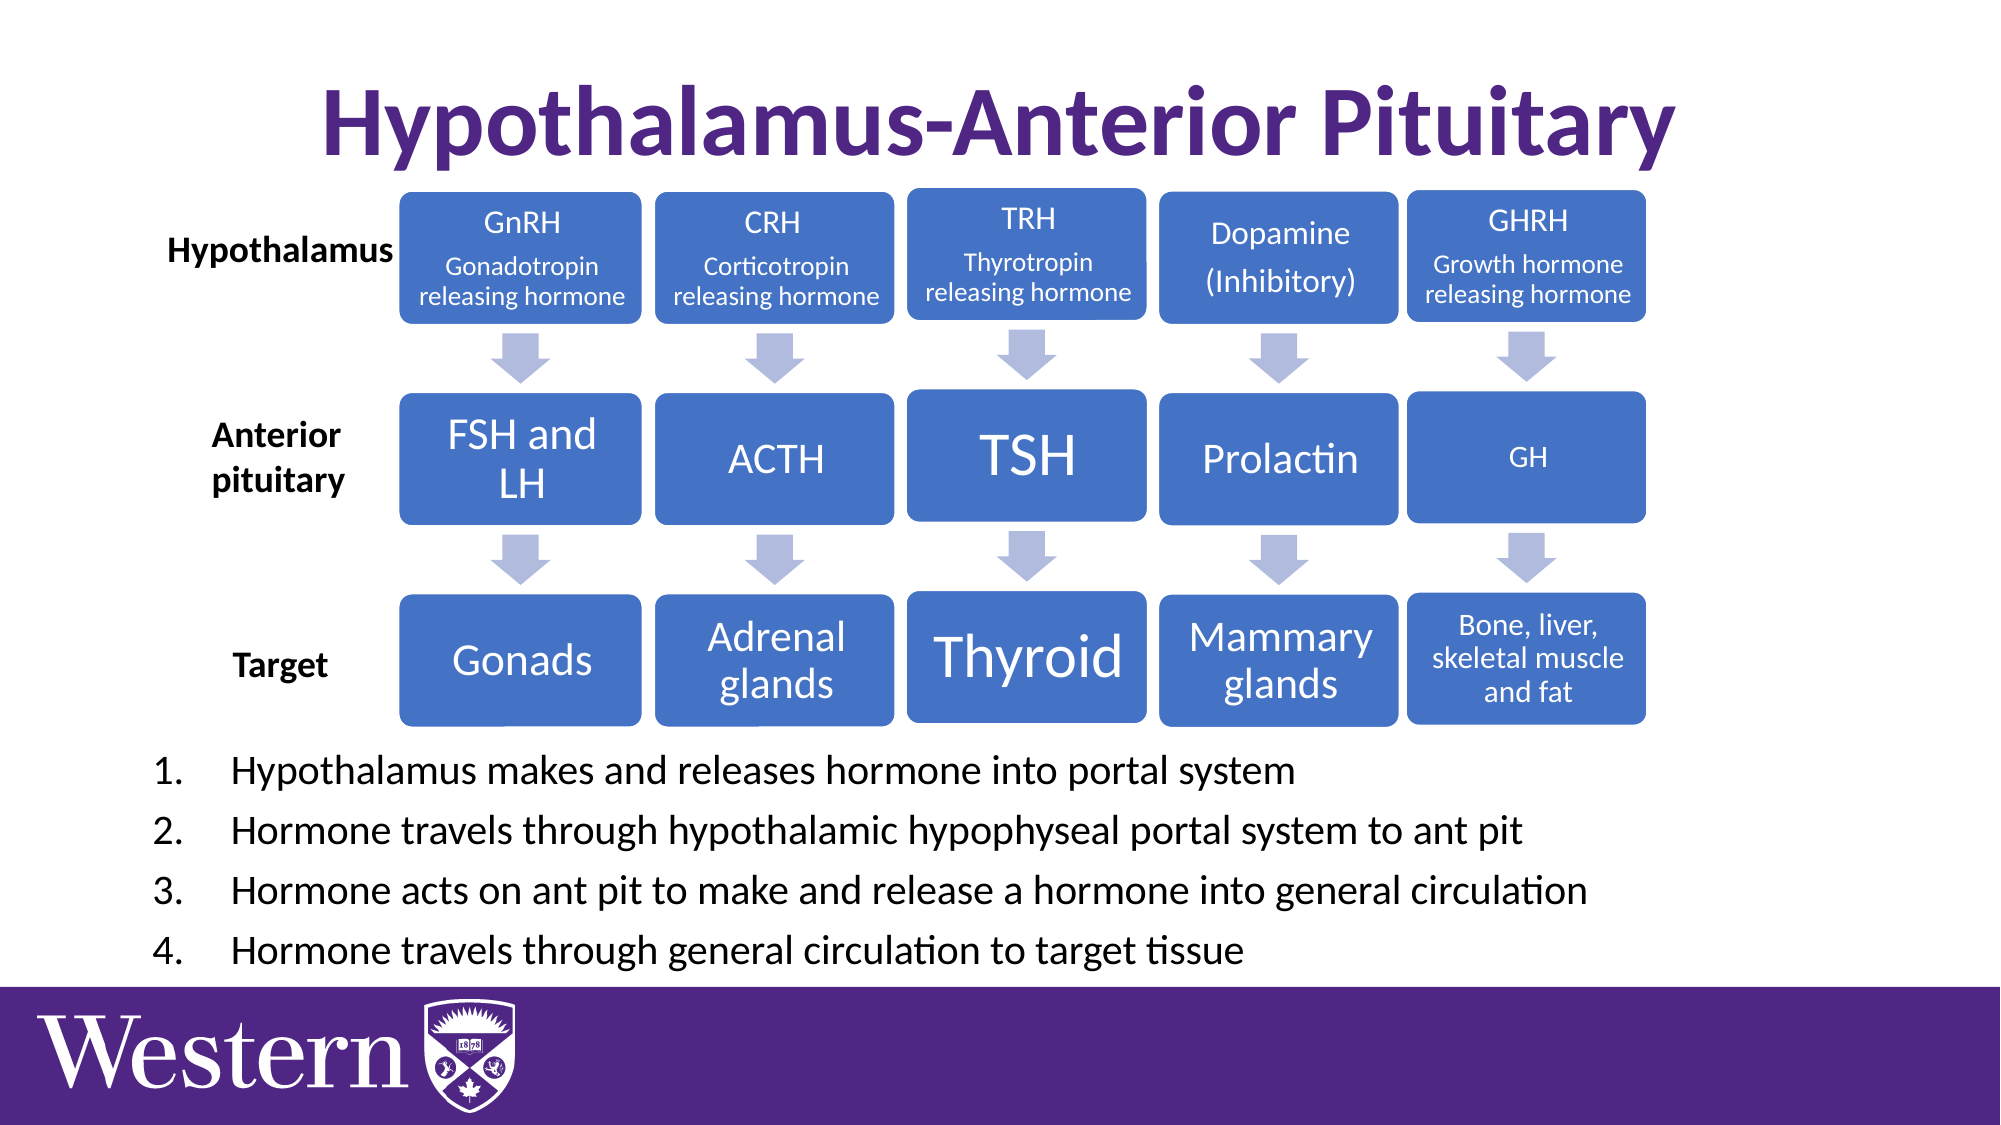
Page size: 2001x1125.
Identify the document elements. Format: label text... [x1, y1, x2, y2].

title Hypothalamus-Anterior Pituitary [137, 32, 1863, 213]
text_box [0, 986, 2000, 1125]
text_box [1158, 190, 1400, 728]
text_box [1405, 188, 1648, 727]
text_box Target [217, 632, 344, 693]
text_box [398, 190, 643, 728]
text_box Anterior pituitary [196, 402, 366, 508]
picture [37, 999, 515, 1113]
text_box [906, 186, 1148, 725]
list Hypothalamus makes and releases hormone into portal system Hormone travels through hypothalamic hypophyseal portal system to ant pit Hormone acts on ant pit to make and release a hormone into general circulation Hormone travels through general circulation to target tissue [137, 740, 1863, 986]
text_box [653, 190, 896, 728]
text_box Hypothalamus [152, 217, 398, 278]
